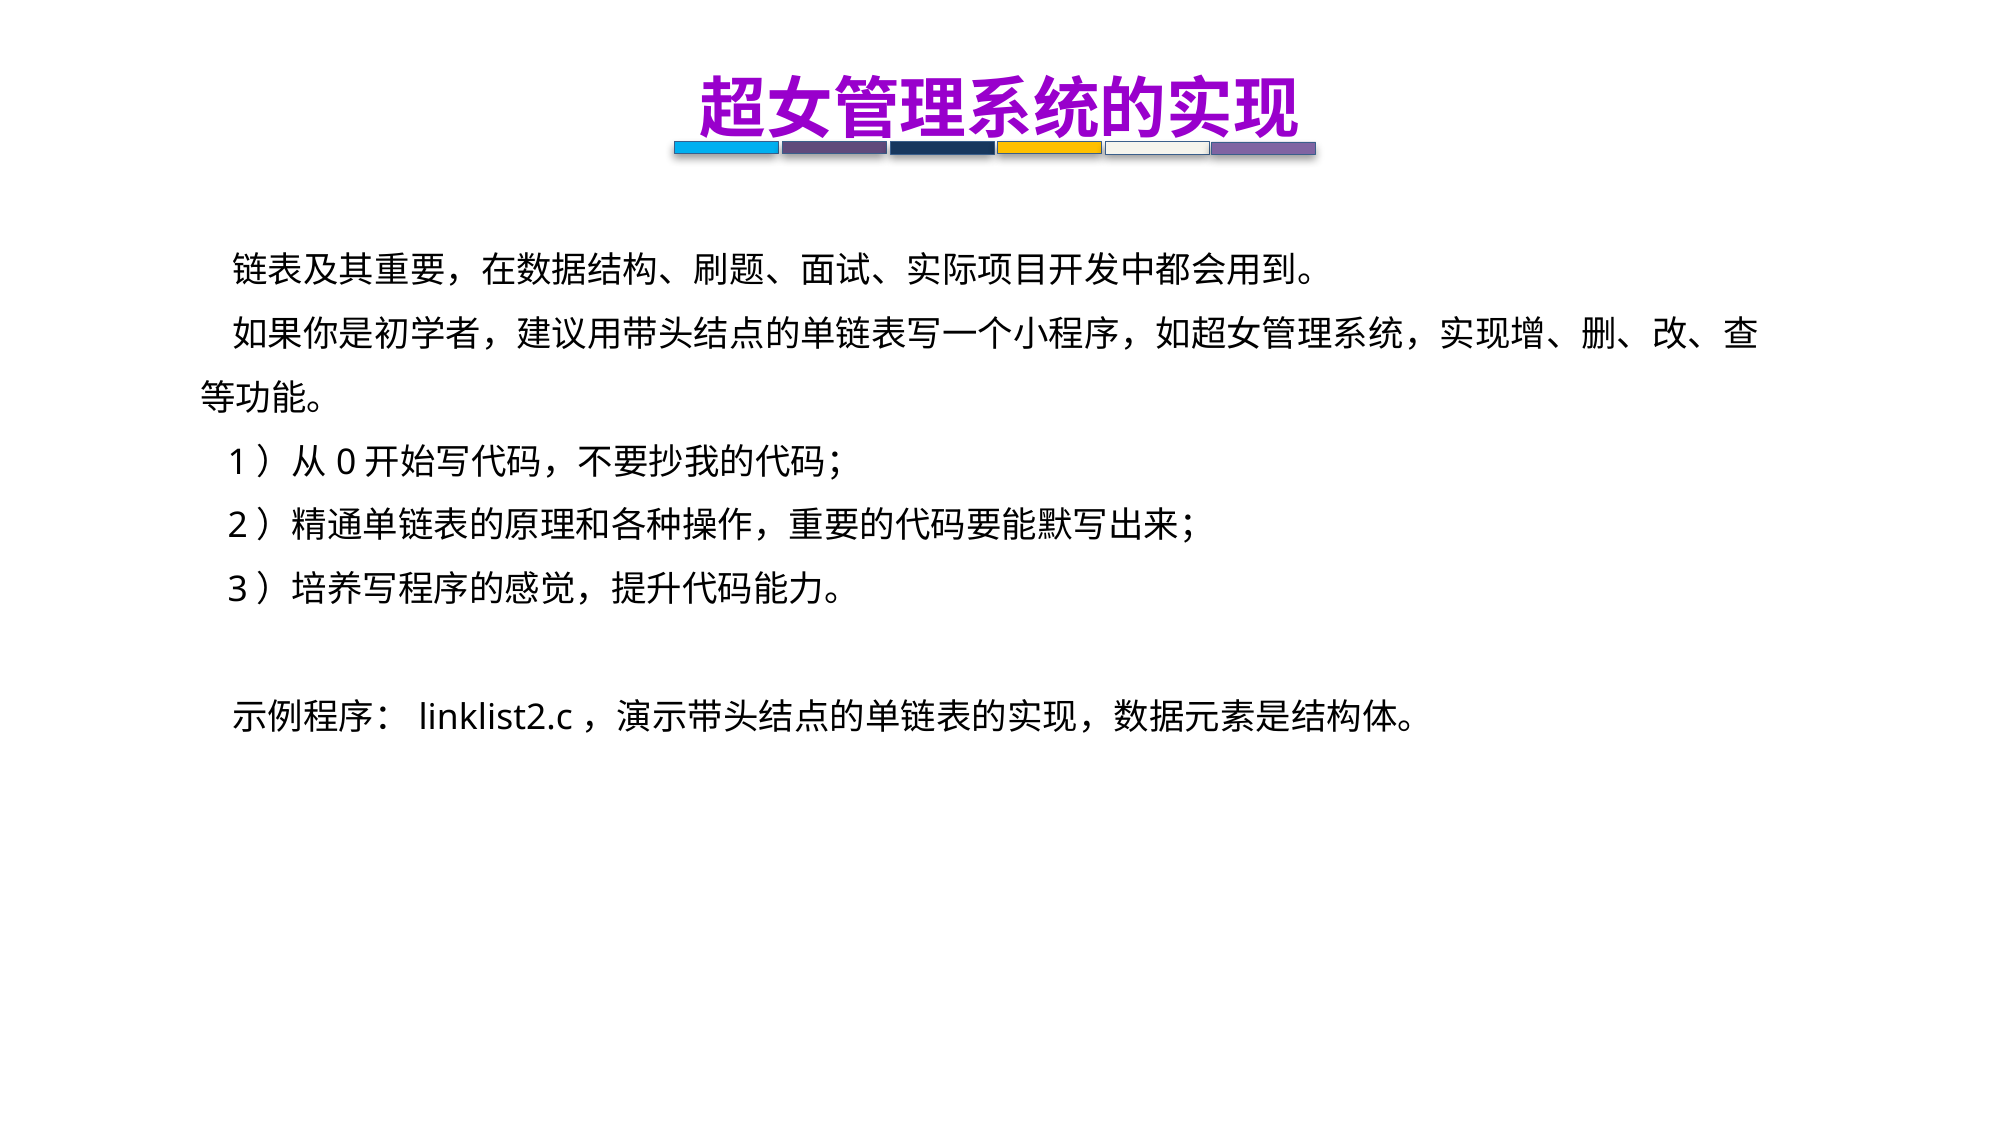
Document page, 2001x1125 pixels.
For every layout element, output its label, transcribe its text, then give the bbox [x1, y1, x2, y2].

text_box [1103, 140, 1209, 156]
text_box [995, 139, 1104, 156]
text_box [780, 139, 888, 156]
text_box [672, 139, 780, 155]
text_box 超女管理系统的实现 [0, 18, 2000, 153]
text_box 链表及其重要，在数据结构、刷题、面试、实际项目开发中都会用到。 如果你是初学者，建议用带头结点的单链表写一个小程序，如超女管理系统，实现增、删、改、查等功能。 1）从0开始写代码，不要抄我的代码； 2）精通单链表的原理和各种操作，重要的代码要能默写出来； 3）培养写程序的感觉，提升代码能力。 示例程序：linklist2.c，演示带头结点的单链表的实现，数据元素是结构体。 [185, 218, 1781, 744]
text_box [1209, 140, 1318, 156]
text_box [888, 140, 995, 156]
